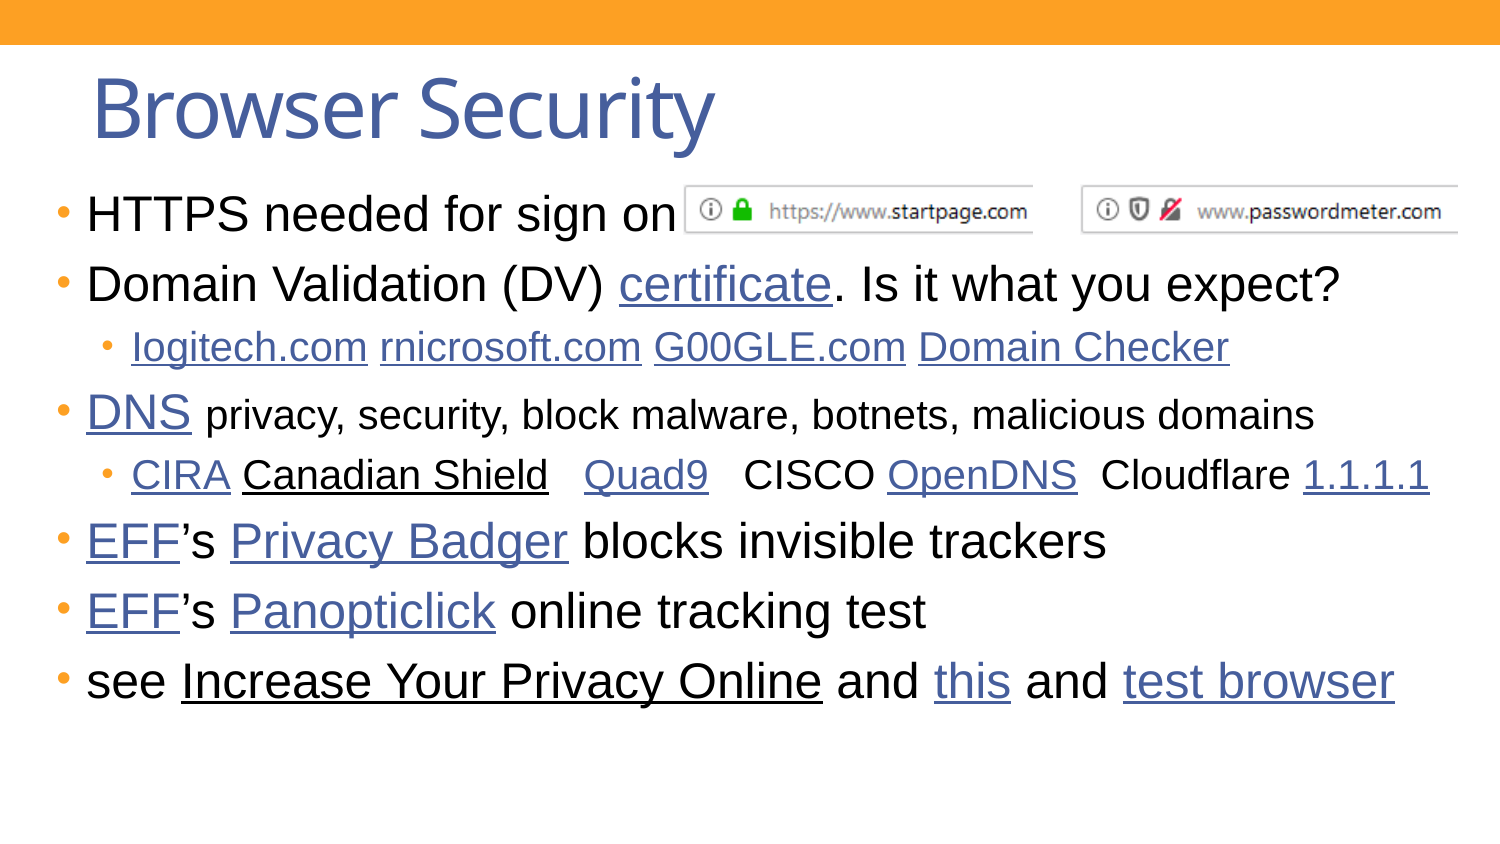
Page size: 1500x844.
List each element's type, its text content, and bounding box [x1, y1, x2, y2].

picture [683, 184, 1033, 235]
picture [1080, 184, 1458, 235]
title Browser Security [75, 43, 1425, 166]
list HTTPS needed for sign on Domain Validation (DV) certificate. Is it what you expect? Iogitech.com rnicrosoft.com G00GLE.com Domain Checker DNS privacy, security, block malware, botnets, malicious domains CIRA Canadian Shield Quad9 CISCO OpenDNS Cloudflare 1.1.1.1 EFF’s Privacy Badger blocks invisible trackers EFF’s Panopticlick online tracking test see Increase Your Privacy Online and this and test browser [41, 173, 1458, 824]
